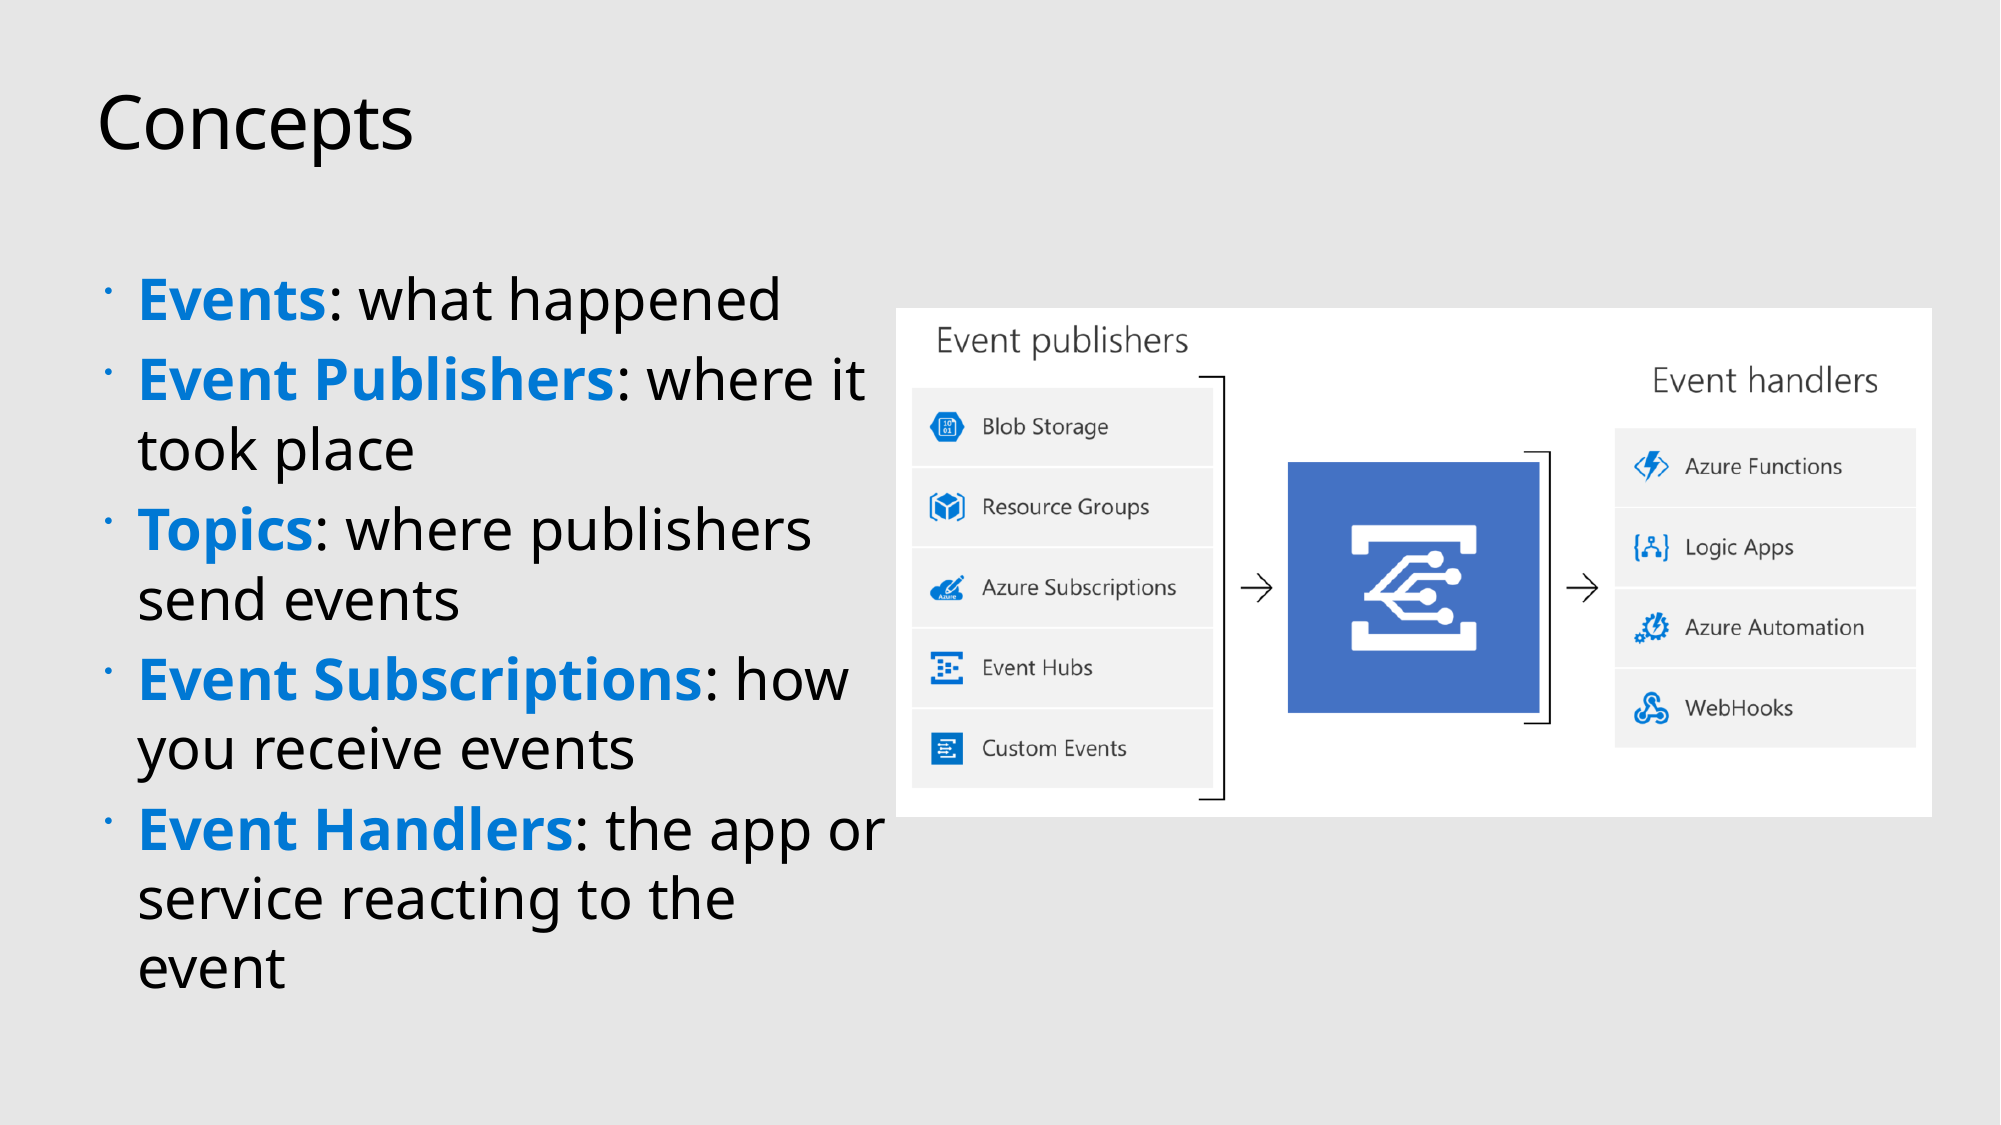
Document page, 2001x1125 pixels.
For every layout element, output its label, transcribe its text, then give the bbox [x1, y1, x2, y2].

list Events: what happened Event Publishers: where it took place Topics: where publishers send events Event Subscriptions: how you receive events Event Handlers: the app or service reacting to the event [99, 262, 897, 1005]
picture [896, 308, 1932, 817]
title Concepts [96, 75, 1904, 166]
